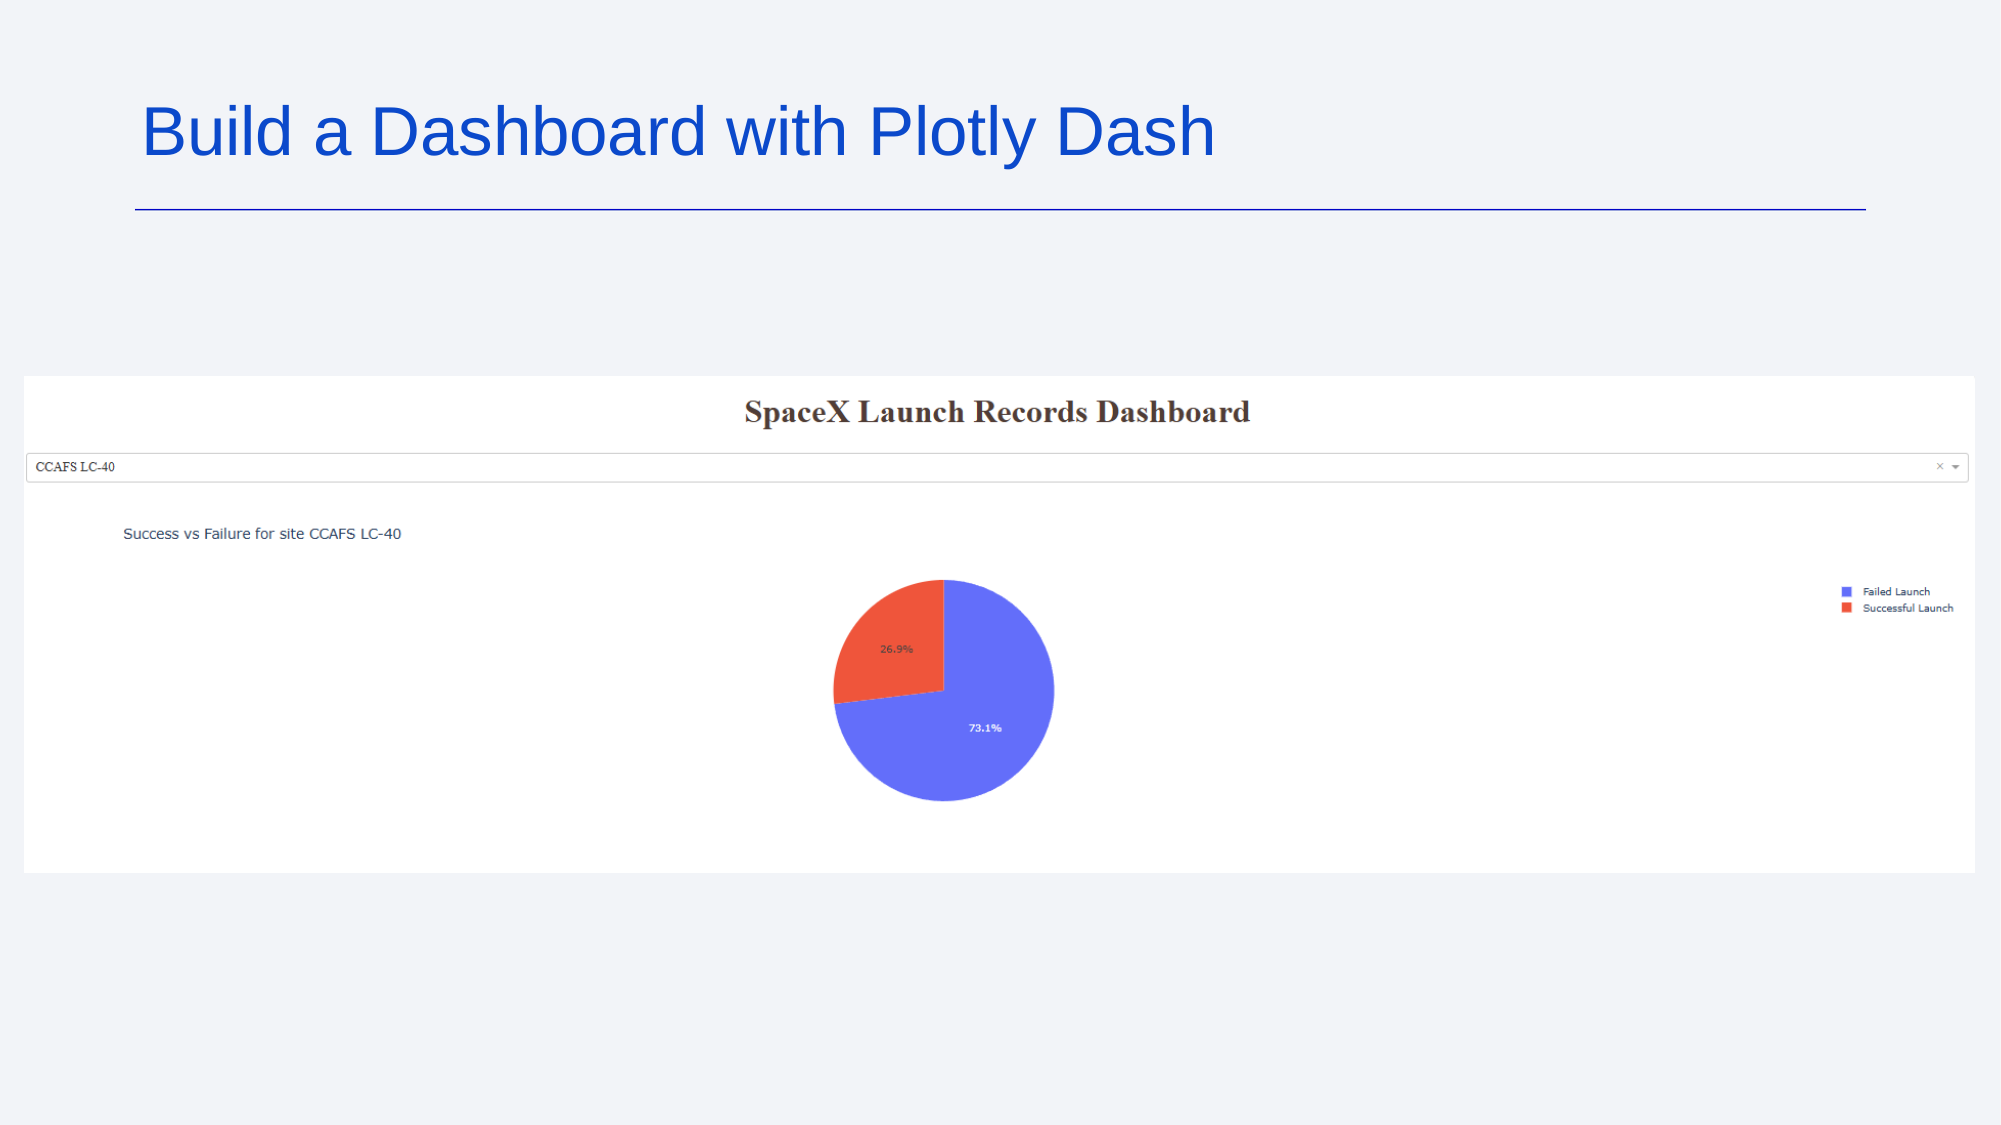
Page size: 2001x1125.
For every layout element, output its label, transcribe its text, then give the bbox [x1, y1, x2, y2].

picture [0, 0, 2001, 1125]
text_box Build a Dashboard with Plotly Dash [126, 88, 1852, 179]
